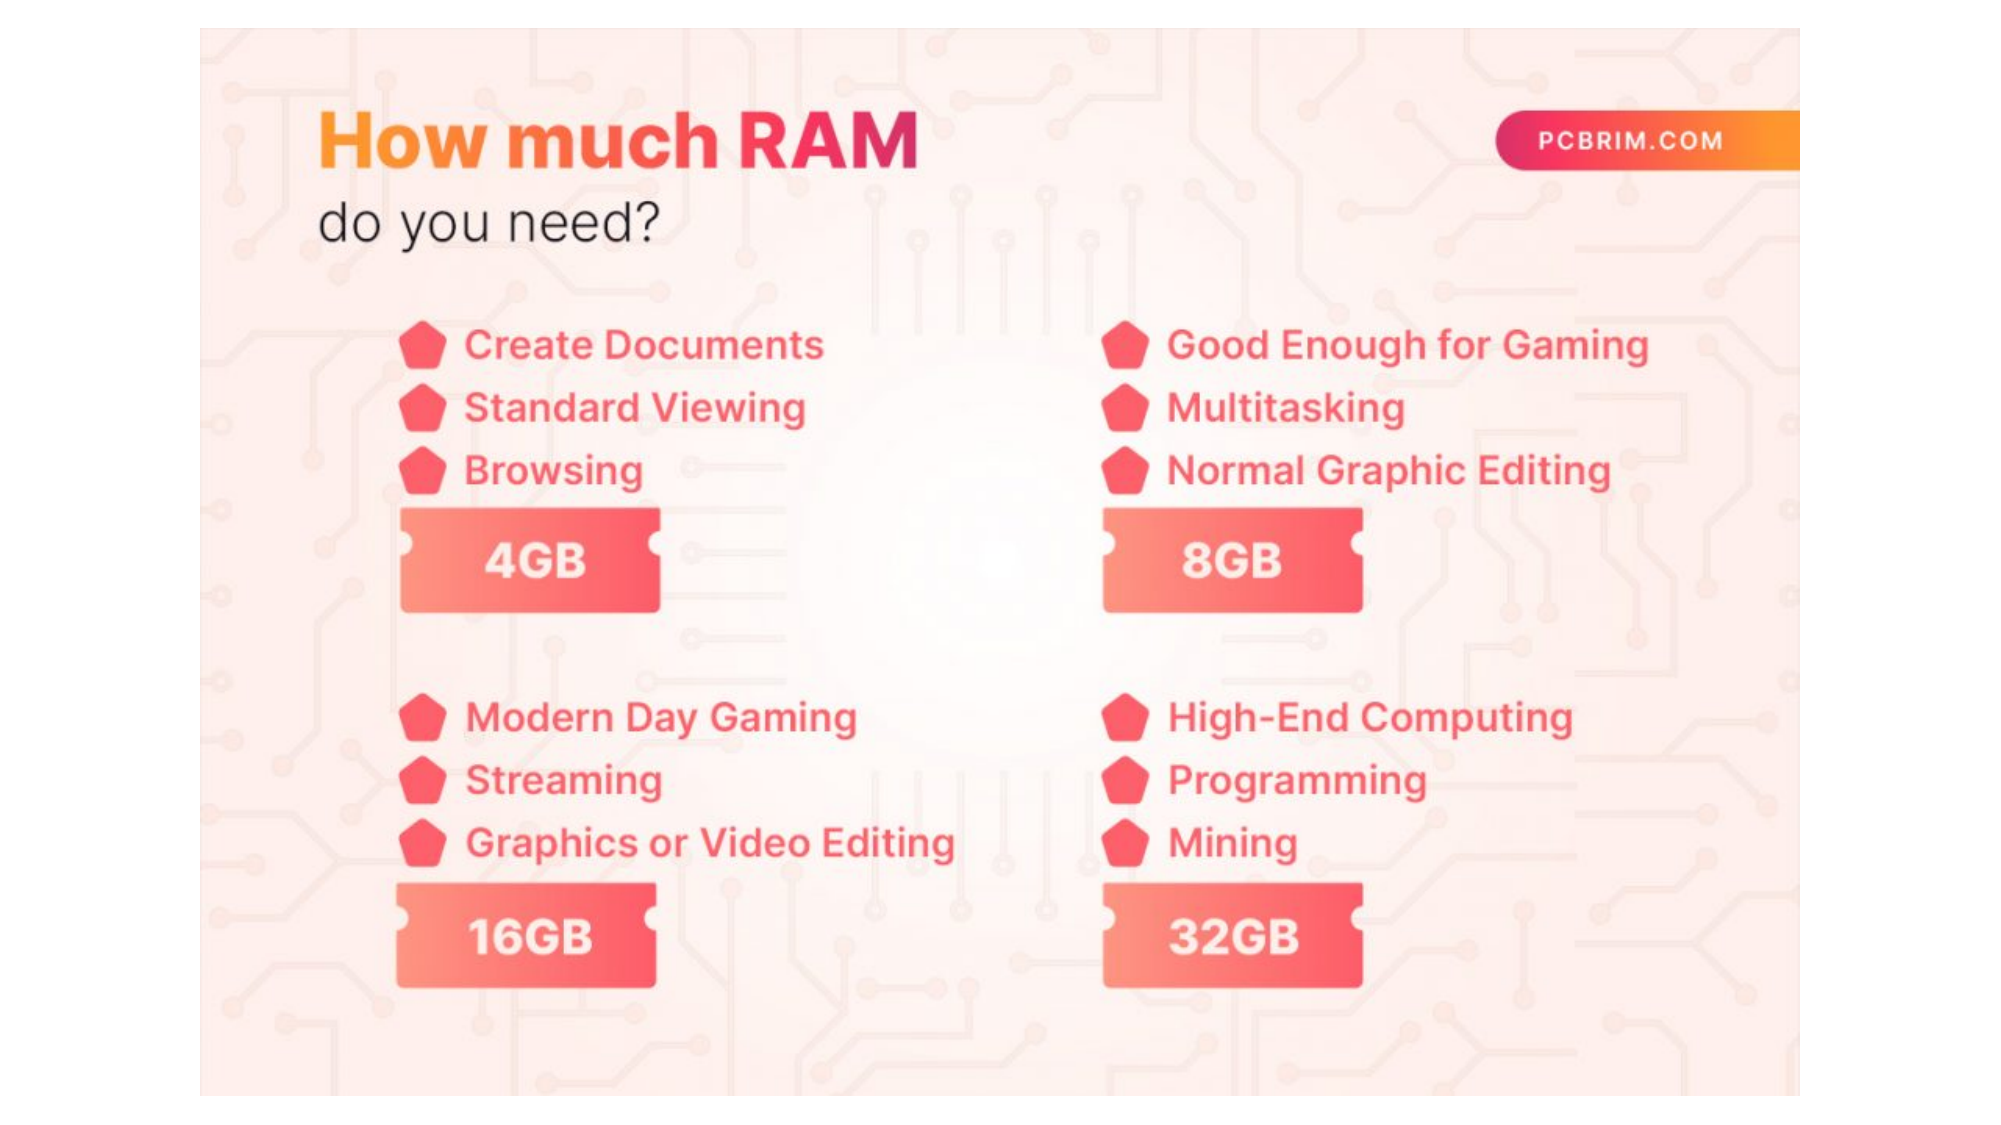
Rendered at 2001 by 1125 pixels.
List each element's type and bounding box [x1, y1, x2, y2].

picture [199, 28, 1800, 1097]
